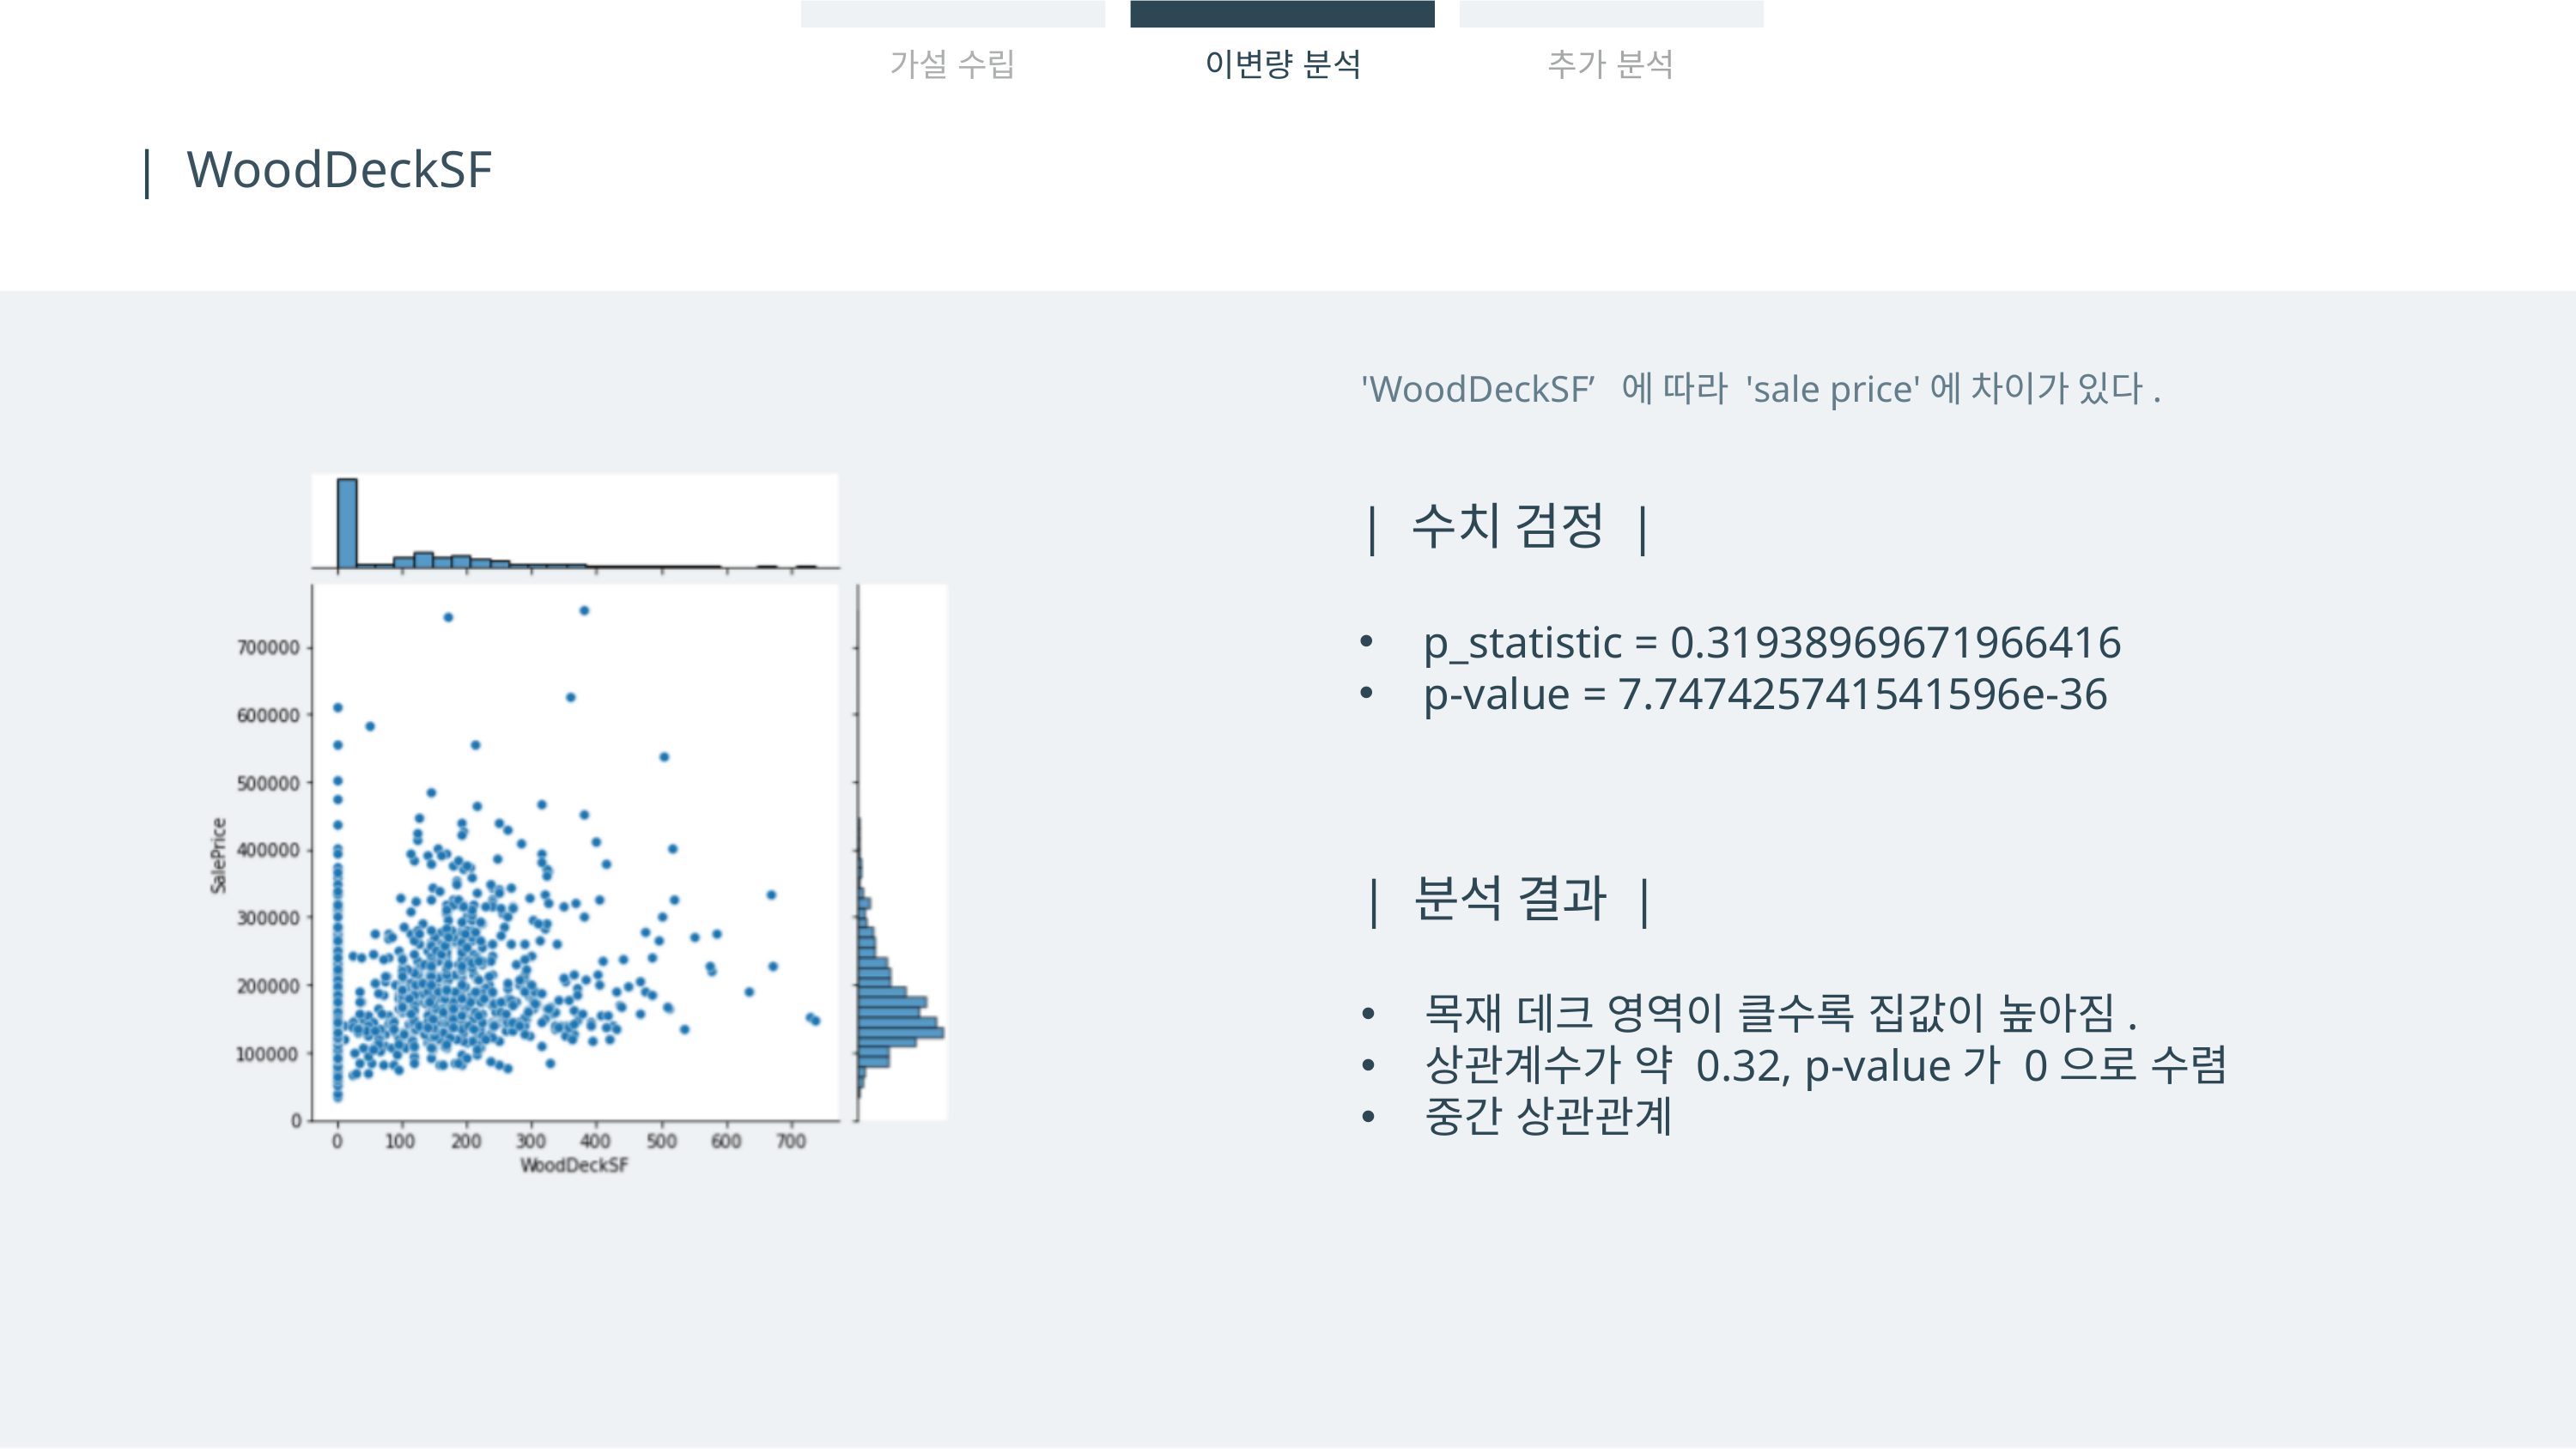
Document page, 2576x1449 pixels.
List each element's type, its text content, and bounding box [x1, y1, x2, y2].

picture [0, 291, 2576, 1449]
text_box | WoodDeckSF [120, 130, 543, 204]
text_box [149, 441, 1020, 1202]
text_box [800, 0, 1765, 130]
